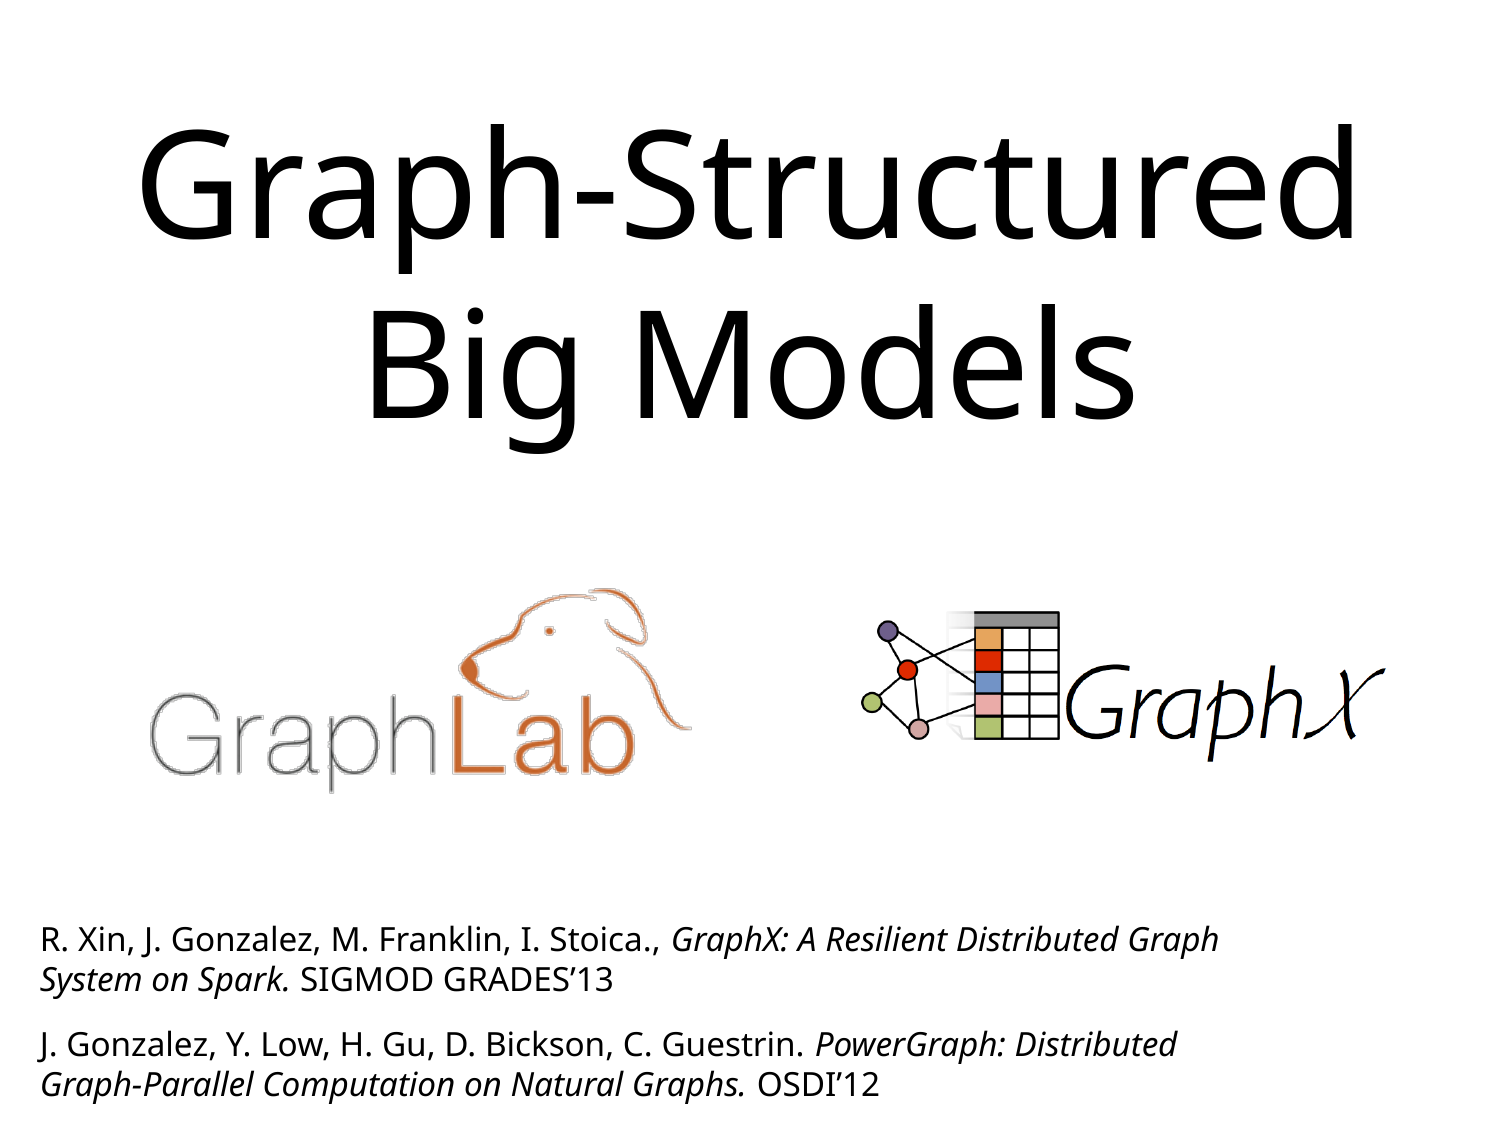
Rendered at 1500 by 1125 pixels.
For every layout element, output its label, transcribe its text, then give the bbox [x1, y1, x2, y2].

picture [860, 604, 1413, 765]
text_box R. Xin, J. Gonzalez, M. Franklin, I. Stoica., GraphX: A Resilient Distributed Graph System on Spark. SIGMOD GRADES’13 J. Gonzalez, Y. Low, H. Gu, D. Bickson, C. Guestrin. PowerGraph: Distributed Graph-Parallel Computation on Natural Graphs. OSDI’12 [24, 910, 1263, 1110]
text_box Graph-Structured Big Models [0, 80, 1500, 491]
picture [123, 574, 724, 795]
